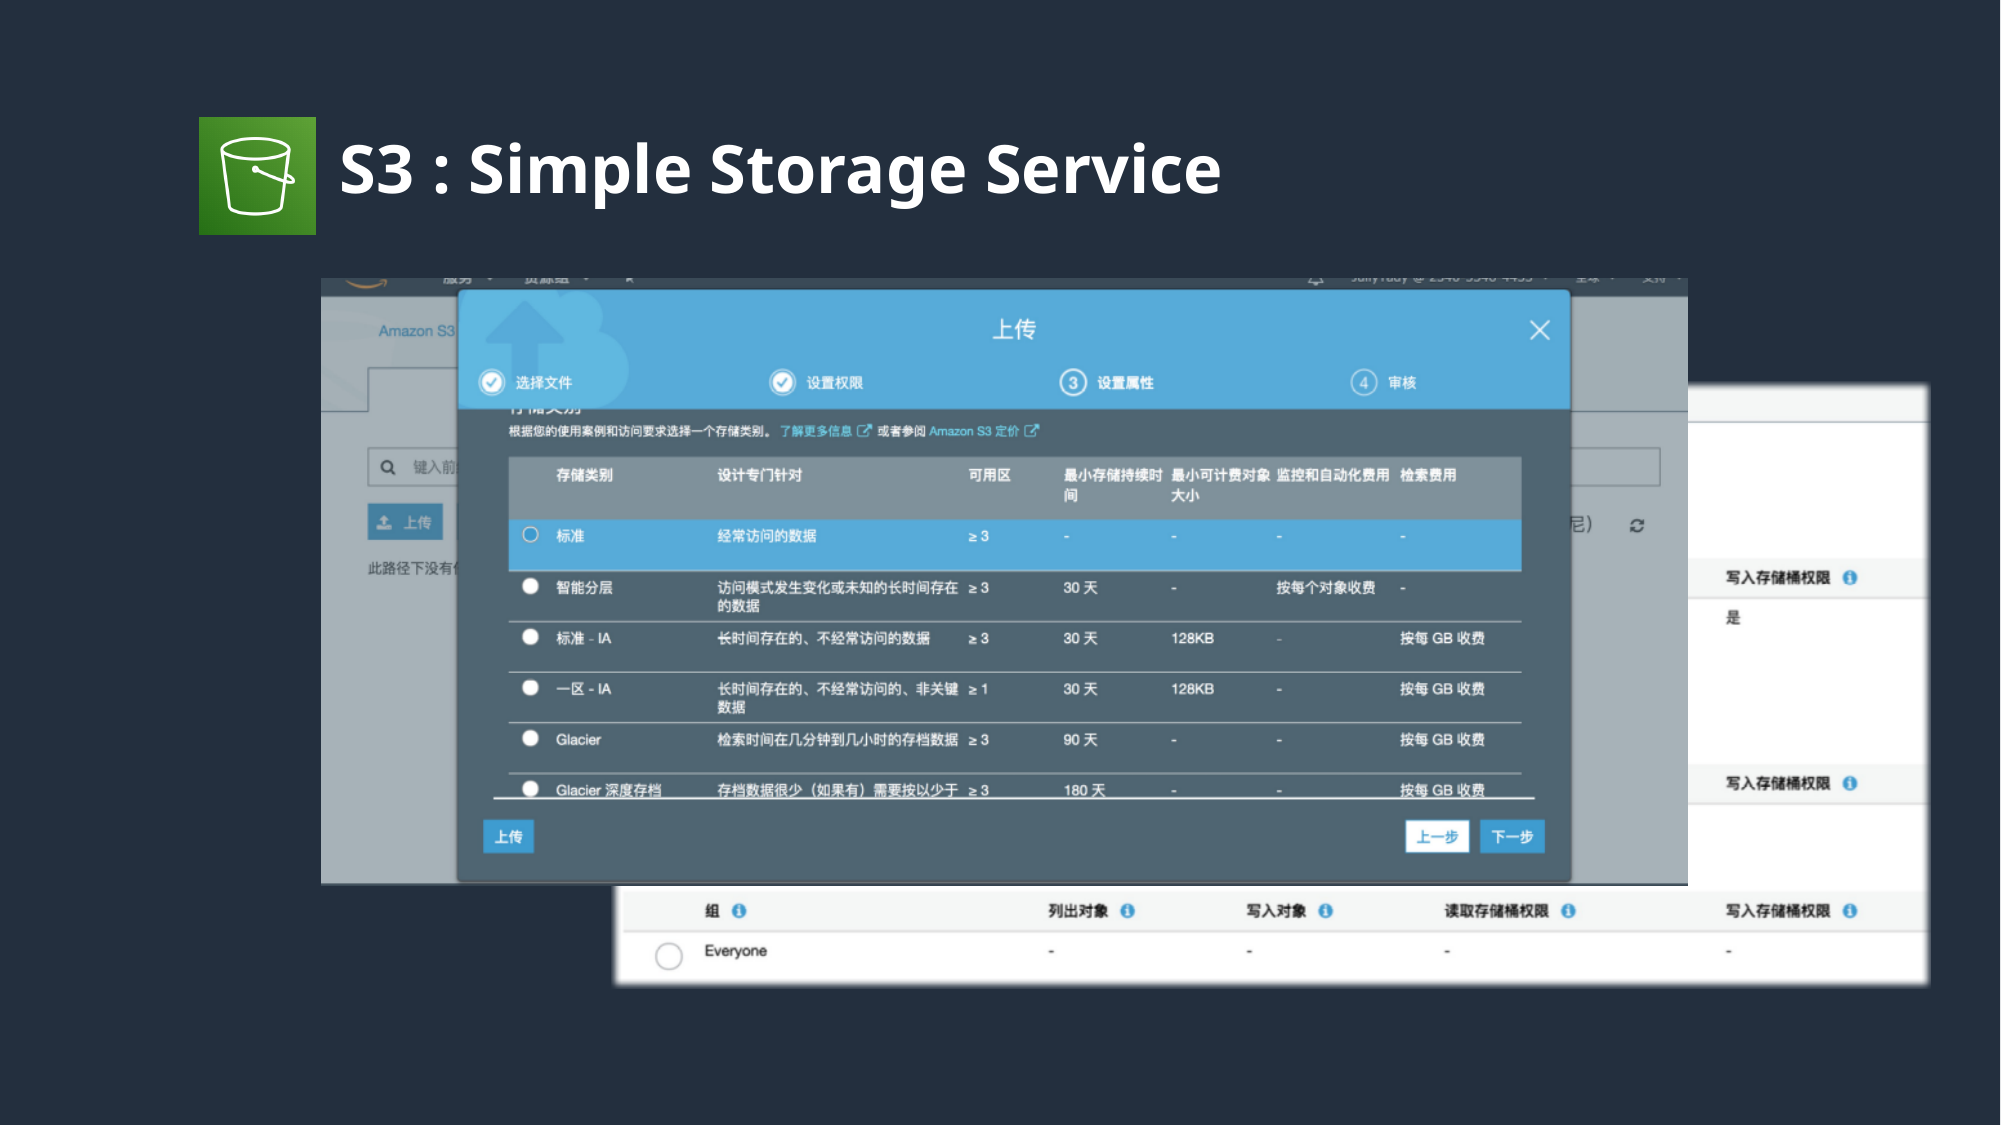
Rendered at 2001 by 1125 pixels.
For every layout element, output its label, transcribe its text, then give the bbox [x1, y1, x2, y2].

picture [198, 117, 317, 235]
text_box Security: ACL MFA Encryption at rest and in transit [312, 274, 1550, 690]
picture [321, 278, 1932, 989]
title S3 : Simple Storage Service [340, 127, 1660, 208]
